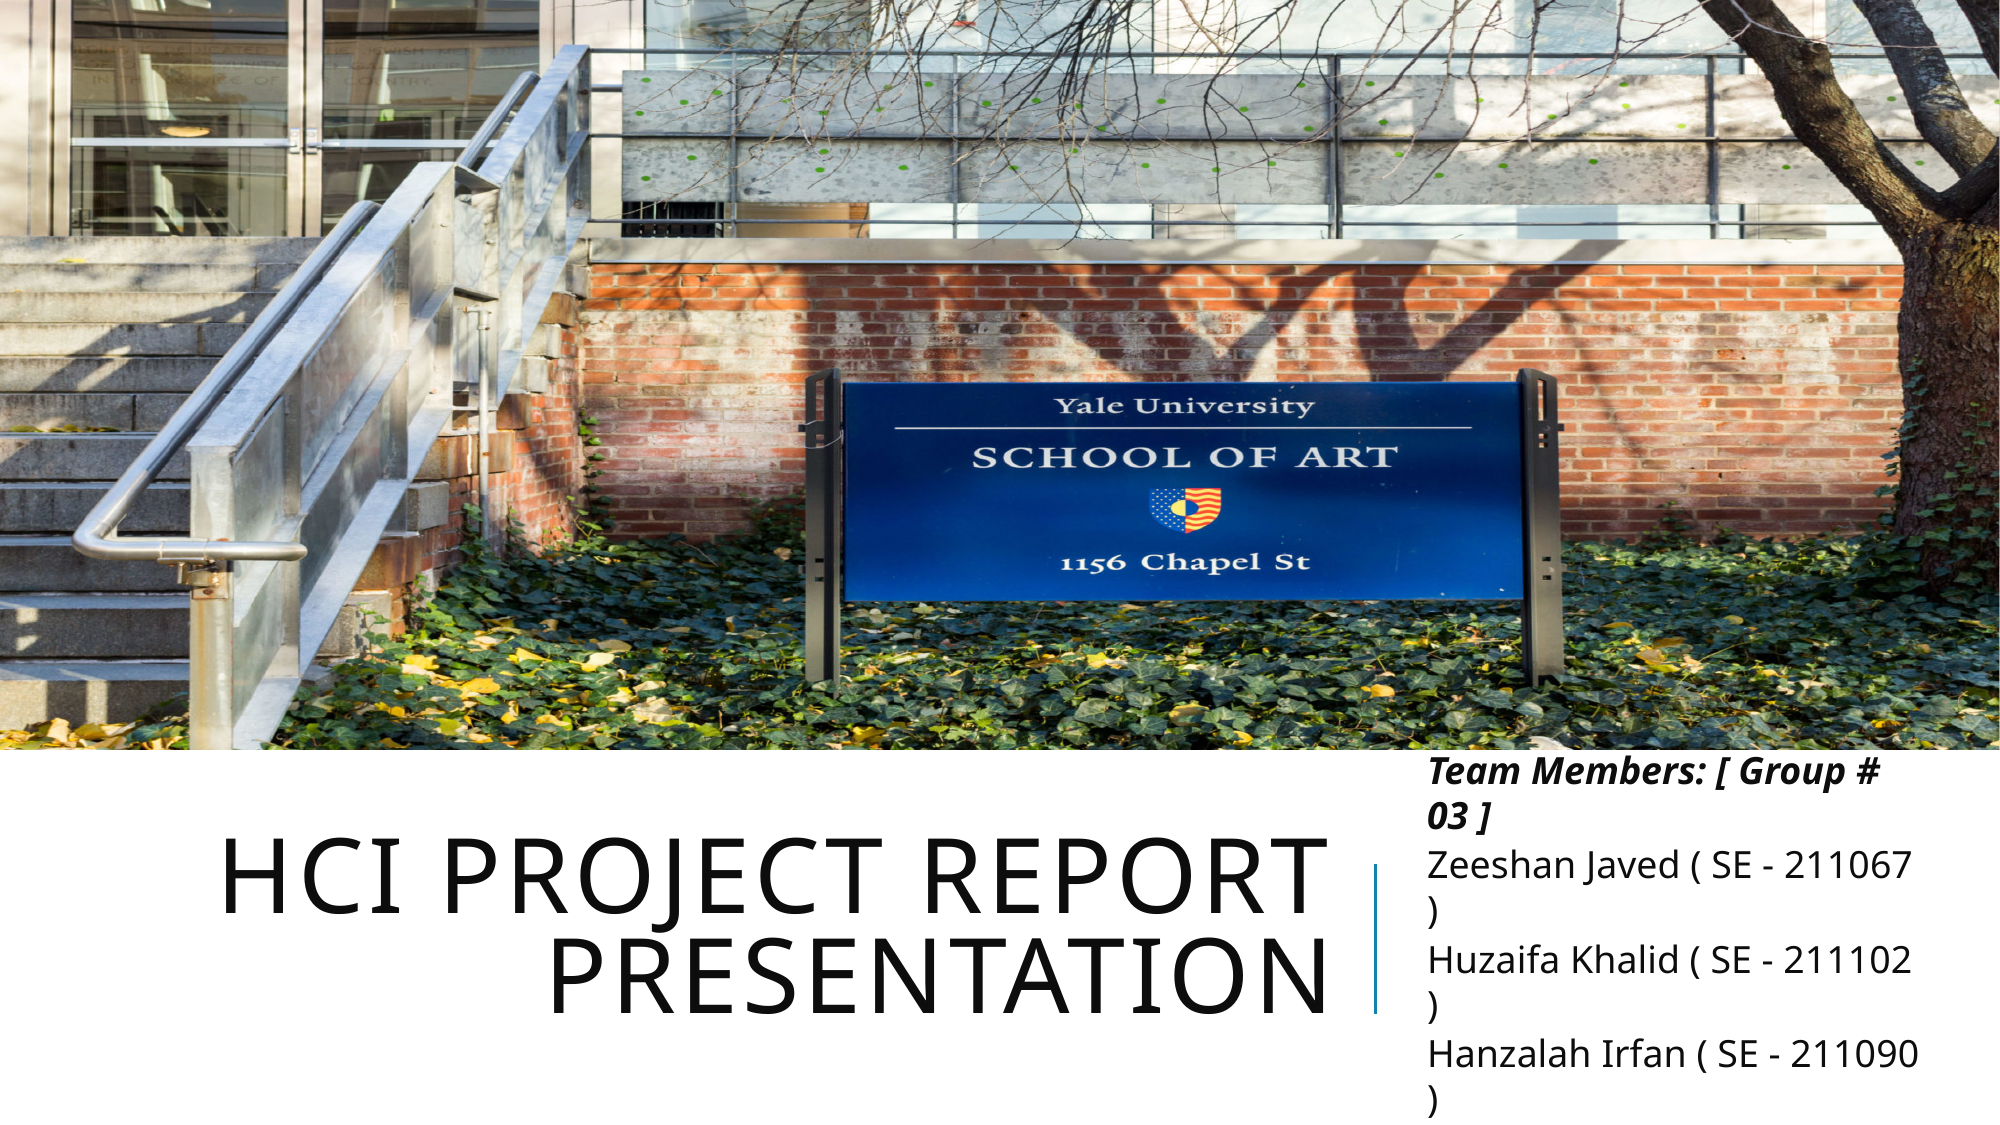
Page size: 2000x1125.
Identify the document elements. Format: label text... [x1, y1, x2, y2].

title HCI project Report presentation [75, 813, 1350, 1054]
picture [0, 0, 2000, 751]
subtitle Team Members: [ Group # 03 ] Zeeshan Javed ( SE - 211067 ) Huzaifa Khalid ( SE - 211102 ) Hanzalah Irfan ( SE - 211090 ) [1412, 813, 1937, 1054]
